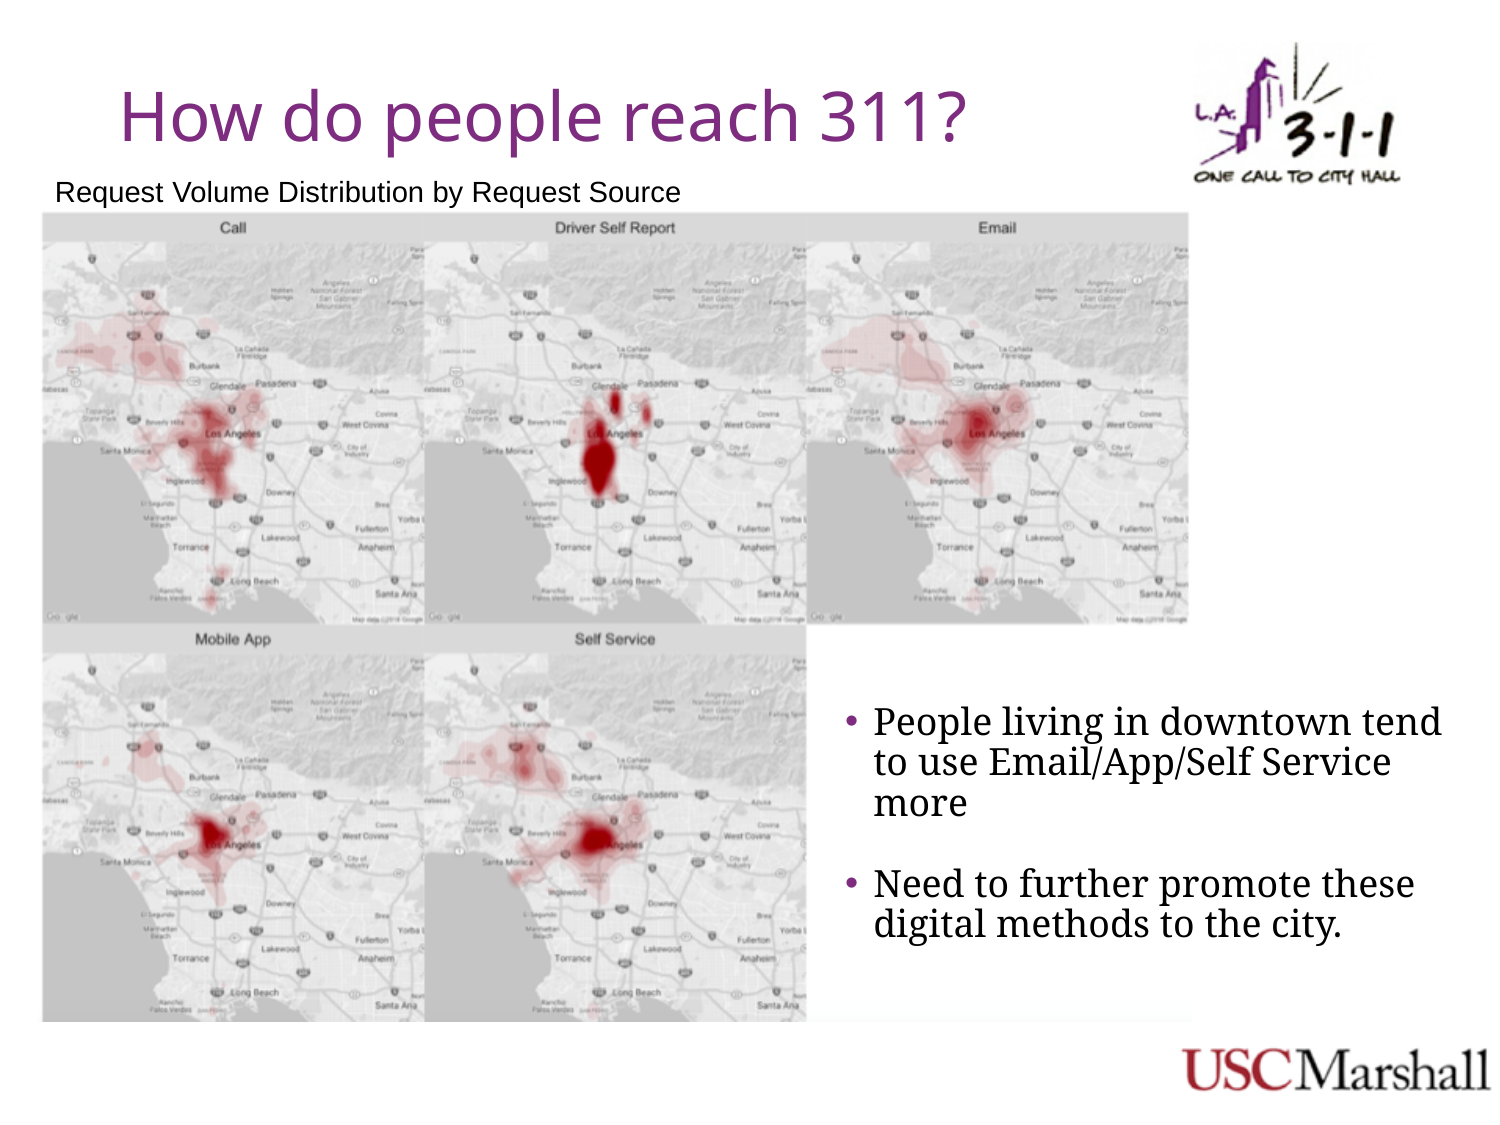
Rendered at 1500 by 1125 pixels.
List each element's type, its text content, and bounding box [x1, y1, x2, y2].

title How do people reach 311? [103, 59, 1397, 180]
picture [0, 0, 1500, 1125]
list People living in downtown tend to use Email/App/Self Service more Need to further promote these digital methods to the city. [1198, 695, 1500, 788]
text_box Request Volume Distribution by Request Source [40, 166, 698, 201]
